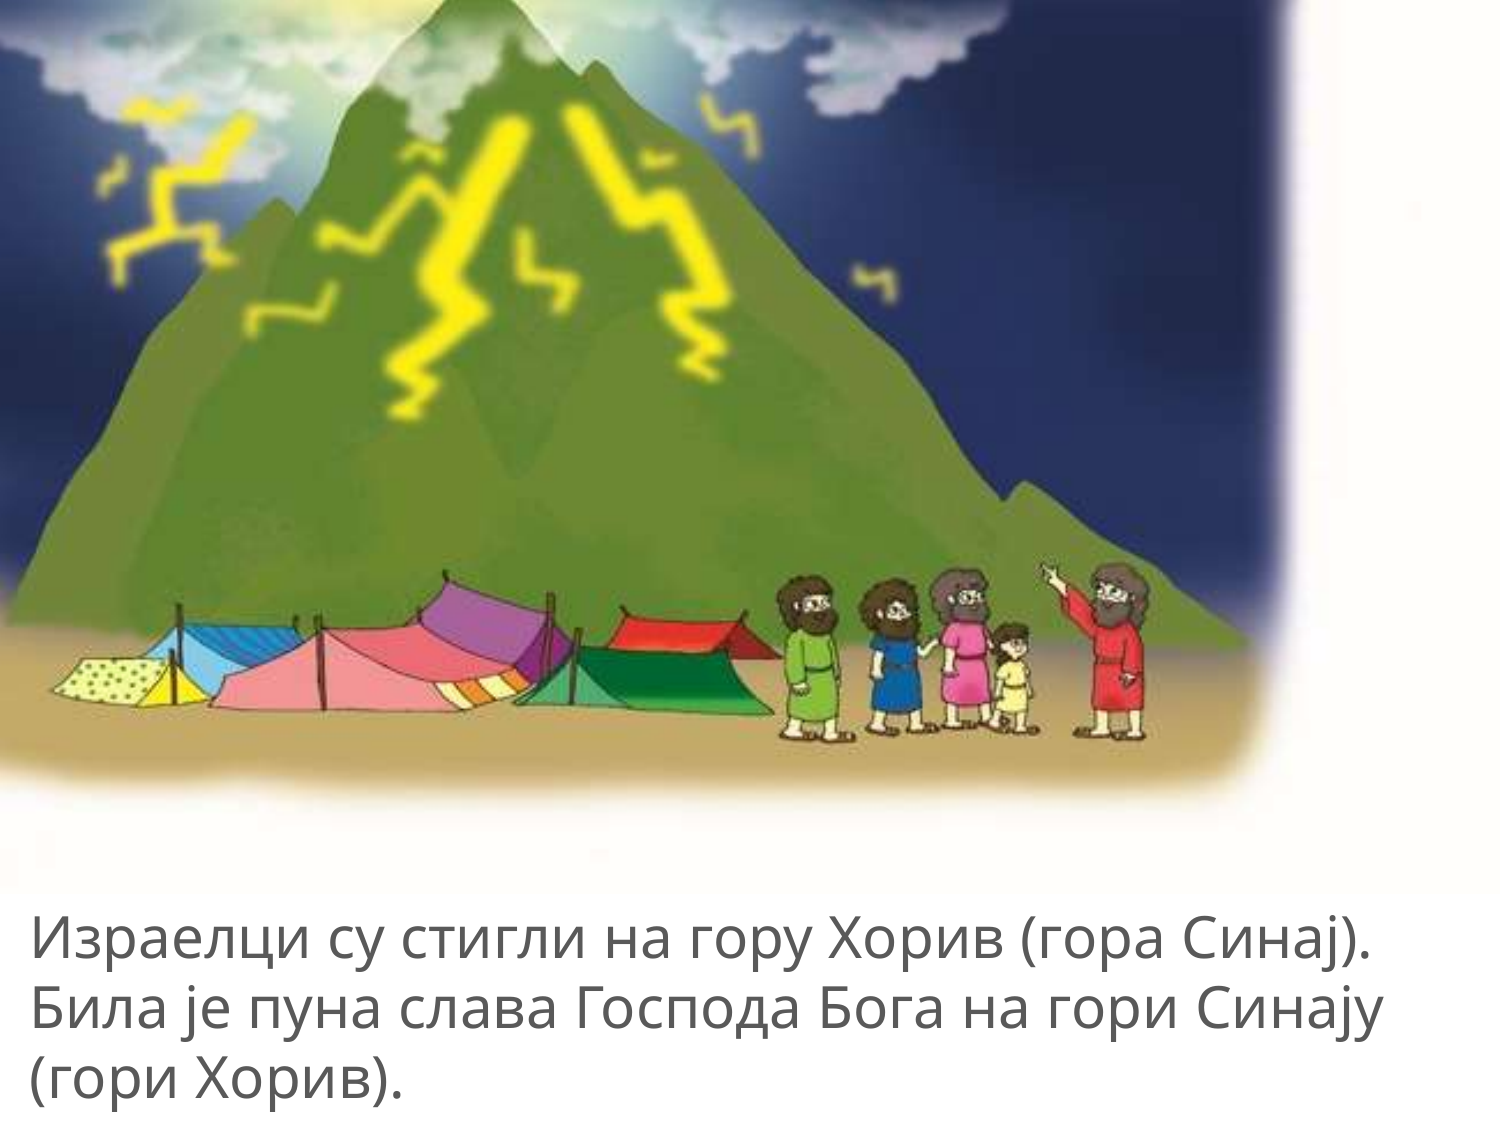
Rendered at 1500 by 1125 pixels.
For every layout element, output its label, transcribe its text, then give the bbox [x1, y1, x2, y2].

picture [0, 0, 1500, 894]
text_box Израелци су стигли на гору Хорив (гора Синај). Била је пуна слава Господа Бога на гори Синају (гори Хорив). [14, 902, 1486, 1118]
